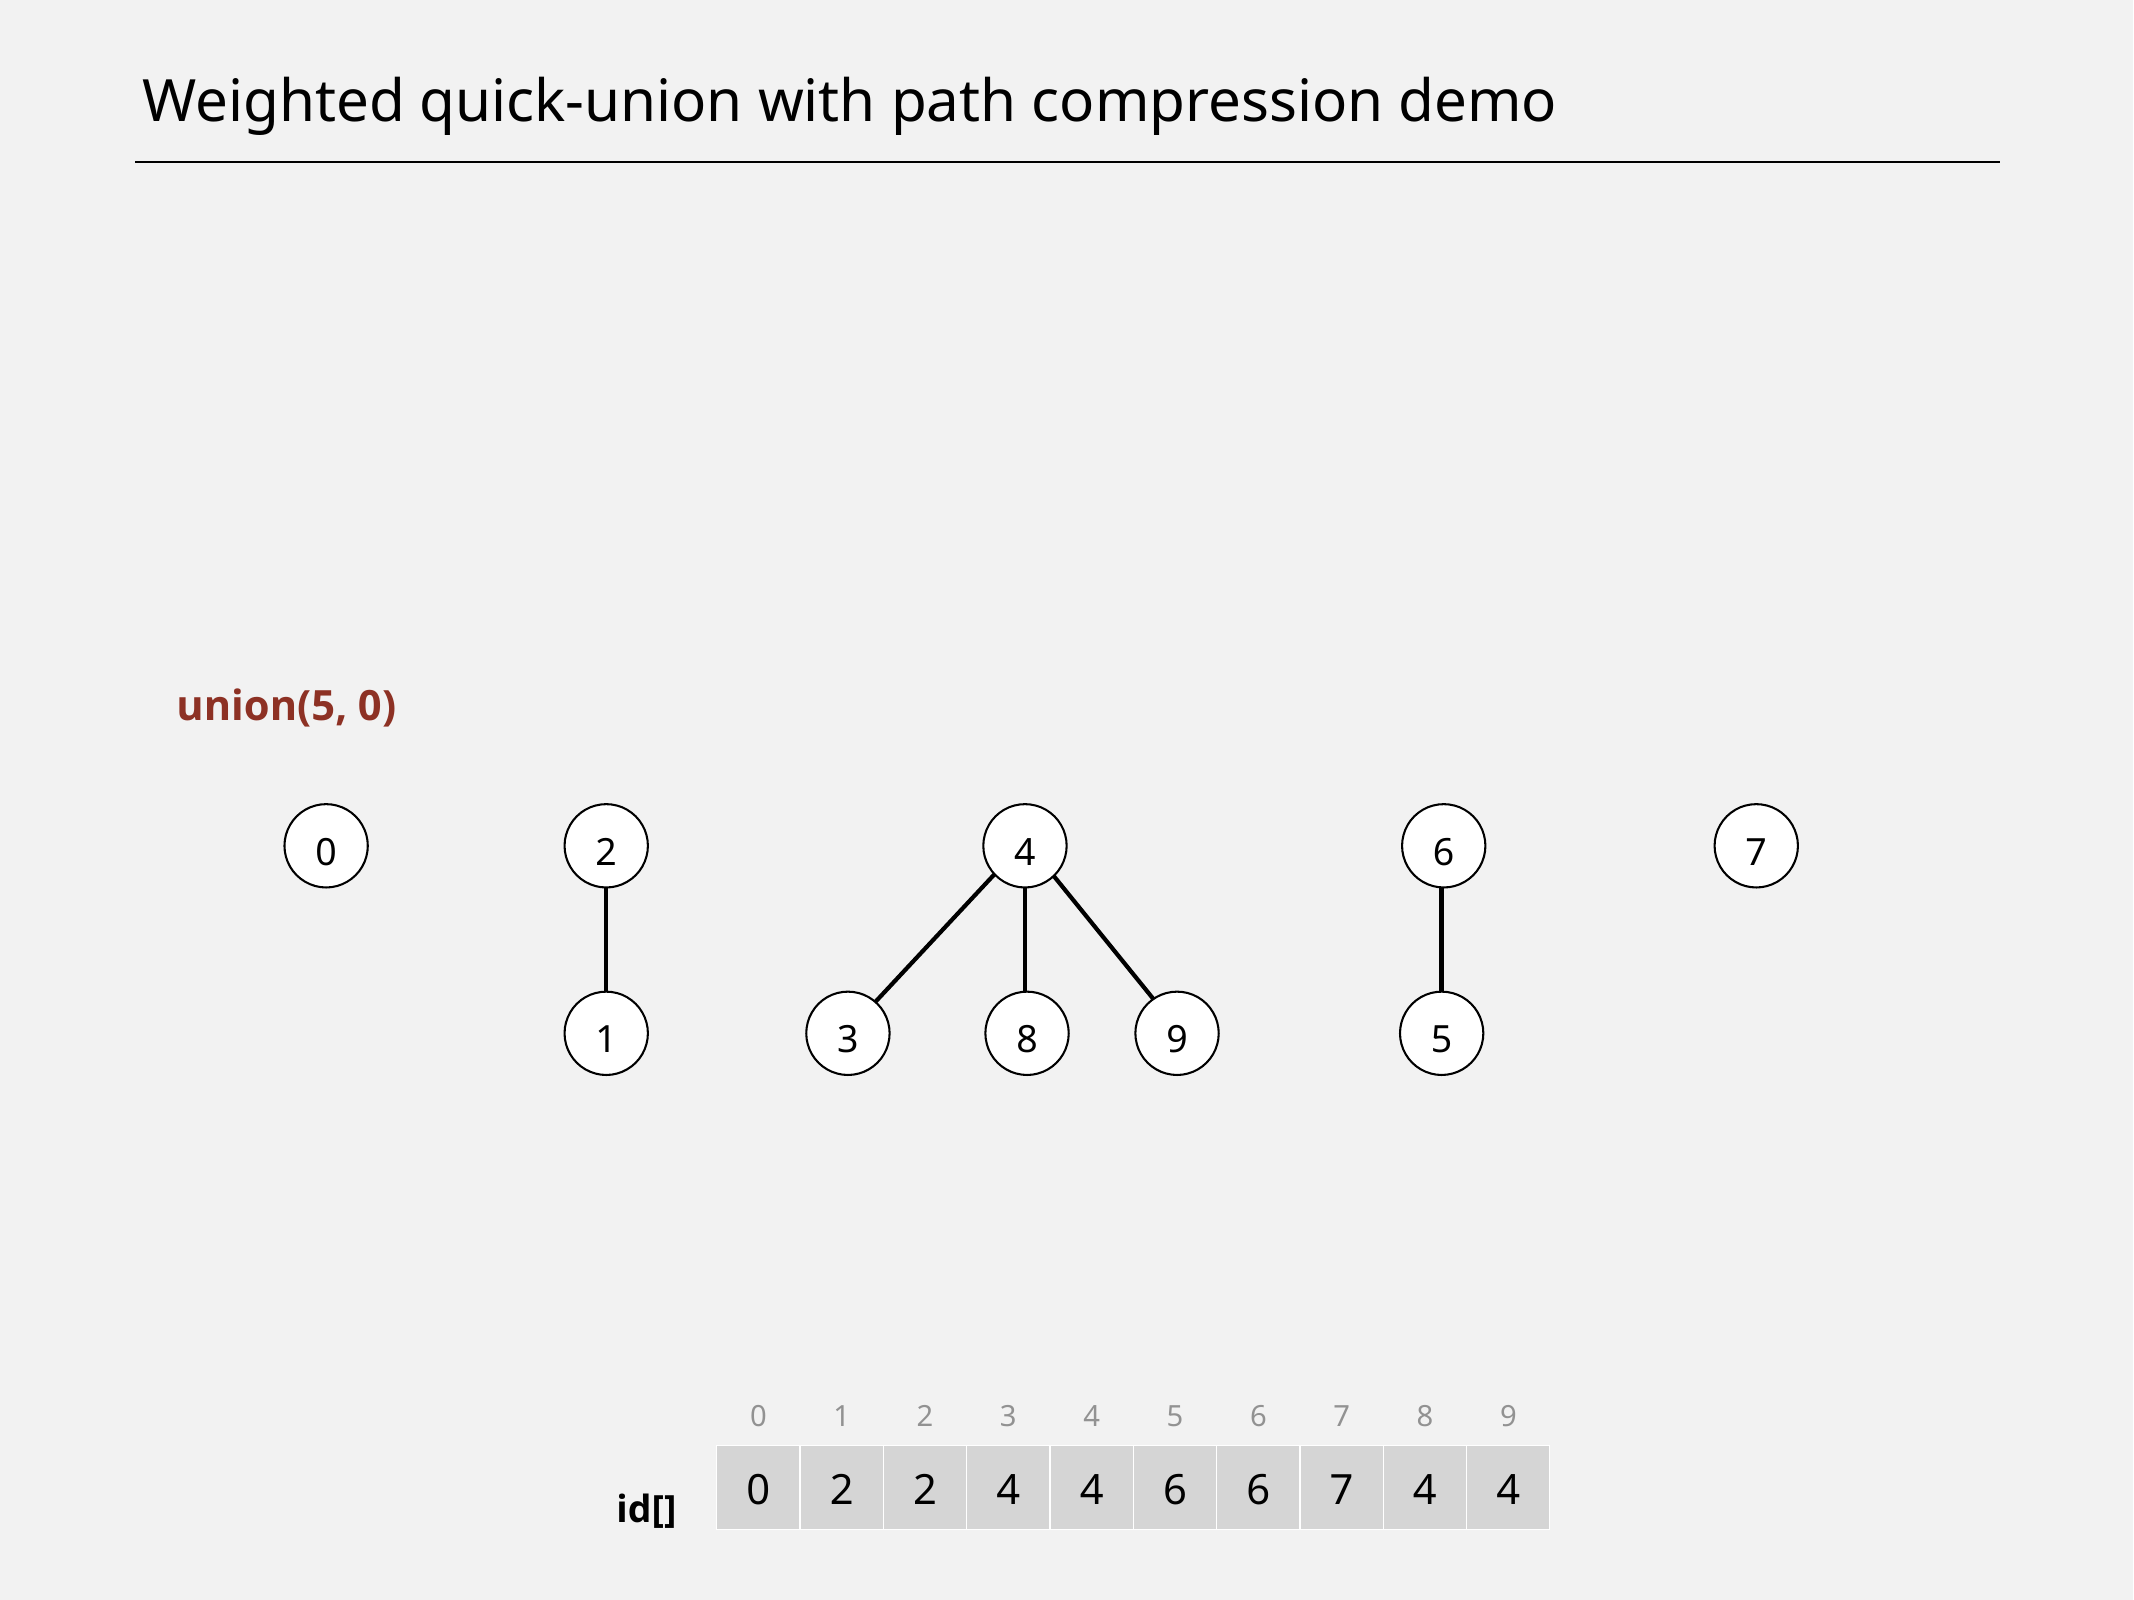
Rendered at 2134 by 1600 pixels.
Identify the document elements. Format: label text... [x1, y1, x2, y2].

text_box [599, 1383, 1551, 1530]
text_box 5 [1400, 991, 1484, 1075]
title Weighted quick-union with path compression demo [132, 0, 2001, 134]
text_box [806, 803, 1219, 1076]
text_box 6 [1402, 804, 1486, 888]
text_box union(5, 0) [158, 645, 415, 738]
text_box 0 [284, 804, 368, 888]
text_box 7 [1714, 804, 1798, 888]
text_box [564, 803, 649, 1076]
